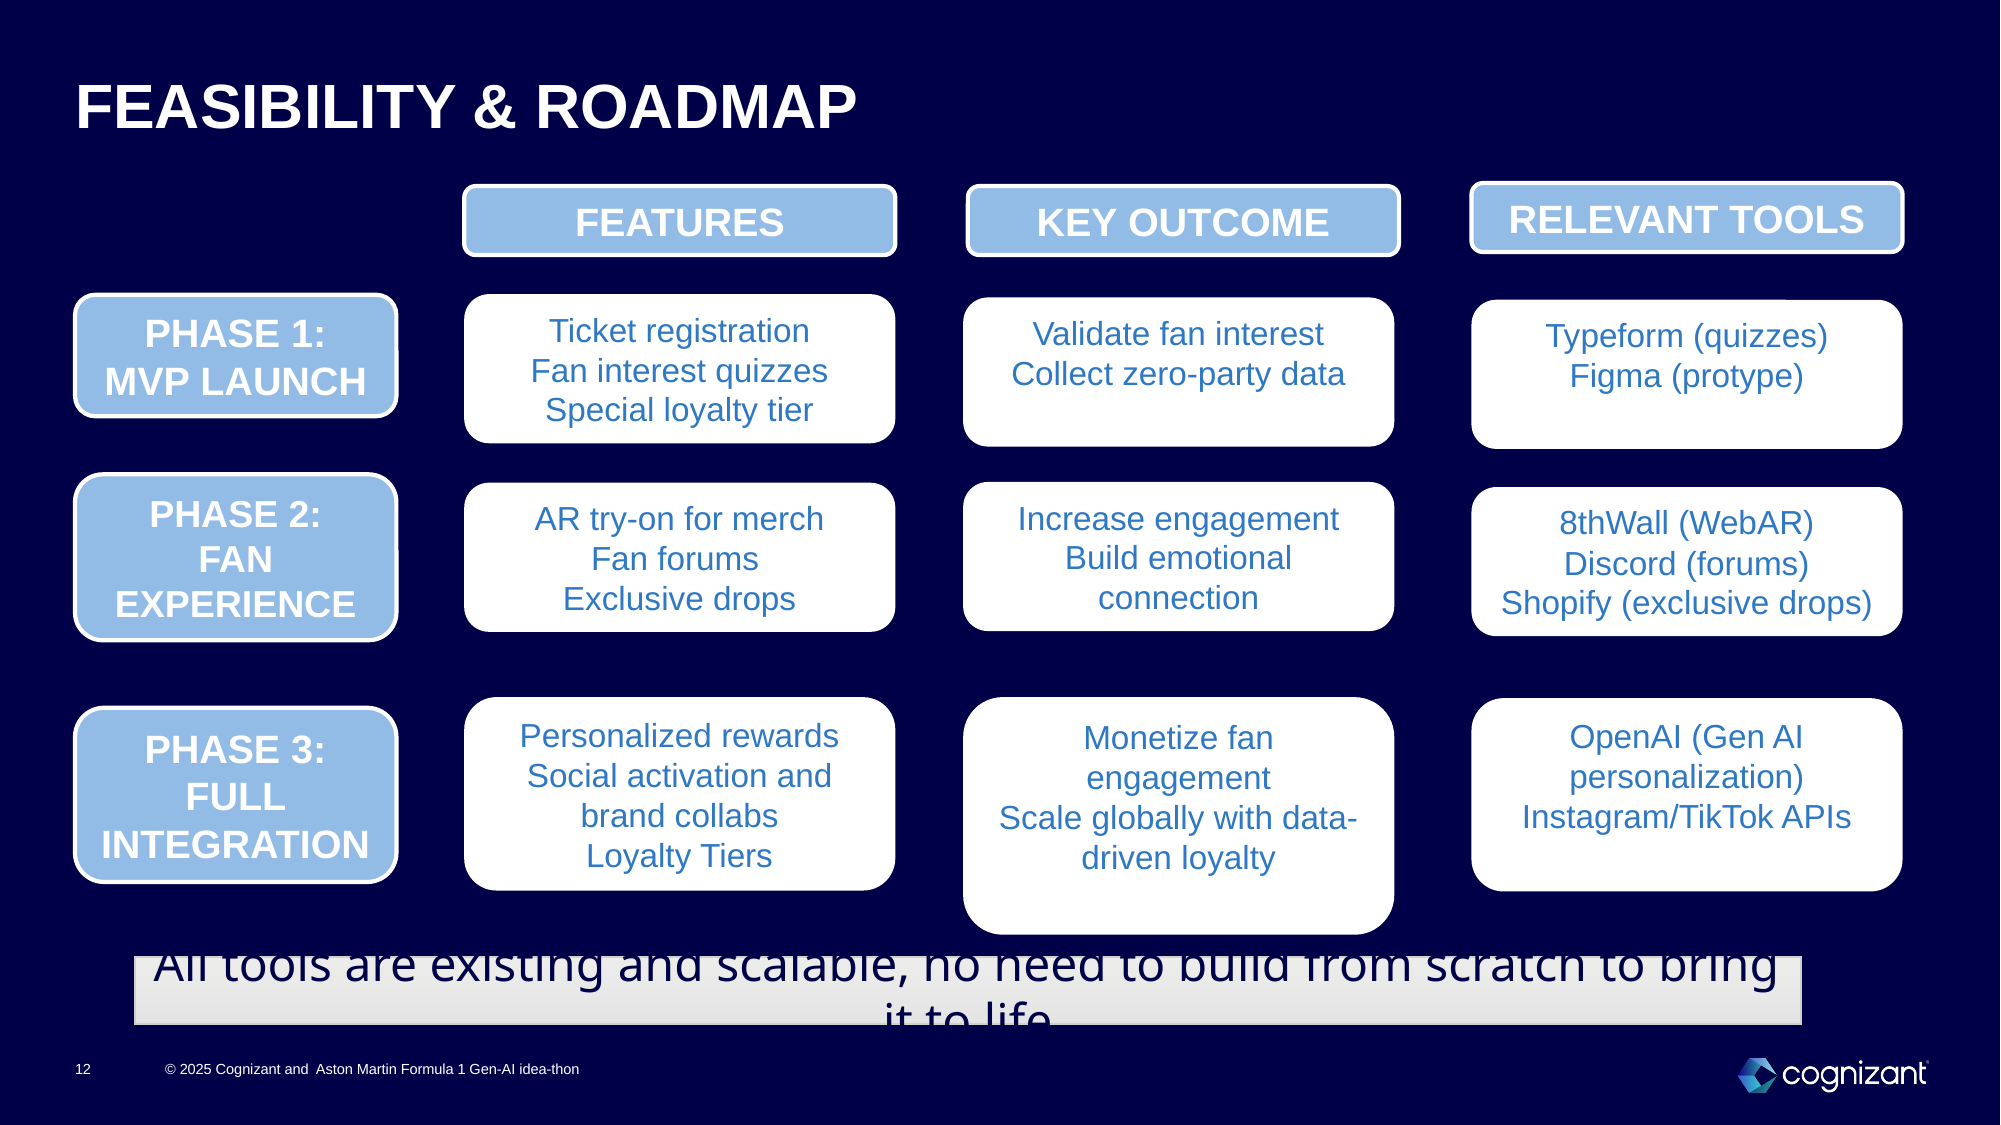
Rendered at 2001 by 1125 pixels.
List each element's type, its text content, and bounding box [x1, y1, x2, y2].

text_box Validate fan interest Collect zero-party data [963, 297, 1395, 447]
text_box All tools are existing and scalable, no need to build from scratch to bring it to life [134, 956, 1802, 1025]
text_box Typeform (quizzes) Figma (protype) [1471, 299, 1903, 449]
text_box Personalized rewards Social activation and brand collabs Loyalty Tiers [464, 697, 896, 891]
text_box PHASE 2: FAN EXPERIENCE [72, 472, 399, 643]
text_box PHASE 1: MVP LAUNCH [72, 292, 399, 419]
footer © 2025 Cognizant and Aston Martin Formula 1 Gen-AI idea-thon [165, 1050, 714, 1088]
text_box 8thWall (WebAR) Discord (forums) Shopify (exclusive drops) [1471, 487, 1903, 637]
text_box PHASE 3: FULL INTEGRATION [72, 705, 399, 885]
text_box Monetize fan engagement Scale globally with data-driven loyalty [963, 697, 1395, 935]
text_box Ticket registration Fan interest quizzes Special loyalty tier [464, 294, 896, 444]
text_box KEY OUTCOME [965, 183, 1402, 258]
text_box AR try-on for merch Fan forums Exclusive drops [464, 482, 896, 632]
slide_number 12 [75, 1050, 135, 1088]
text_box OpenAI (Gen AI personalization) Instagram/TikTok APIs [1471, 698, 1903, 892]
text_box RELEVANT TOOLS [1469, 180, 1905, 255]
picture [1737, 1058, 1930, 1093]
title FEASIBILITY & ROADMAP [75, 75, 1925, 144]
text_box FEATURES [462, 183, 898, 258]
text_box Increase engagement Build emotional connection [963, 481, 1395, 632]
